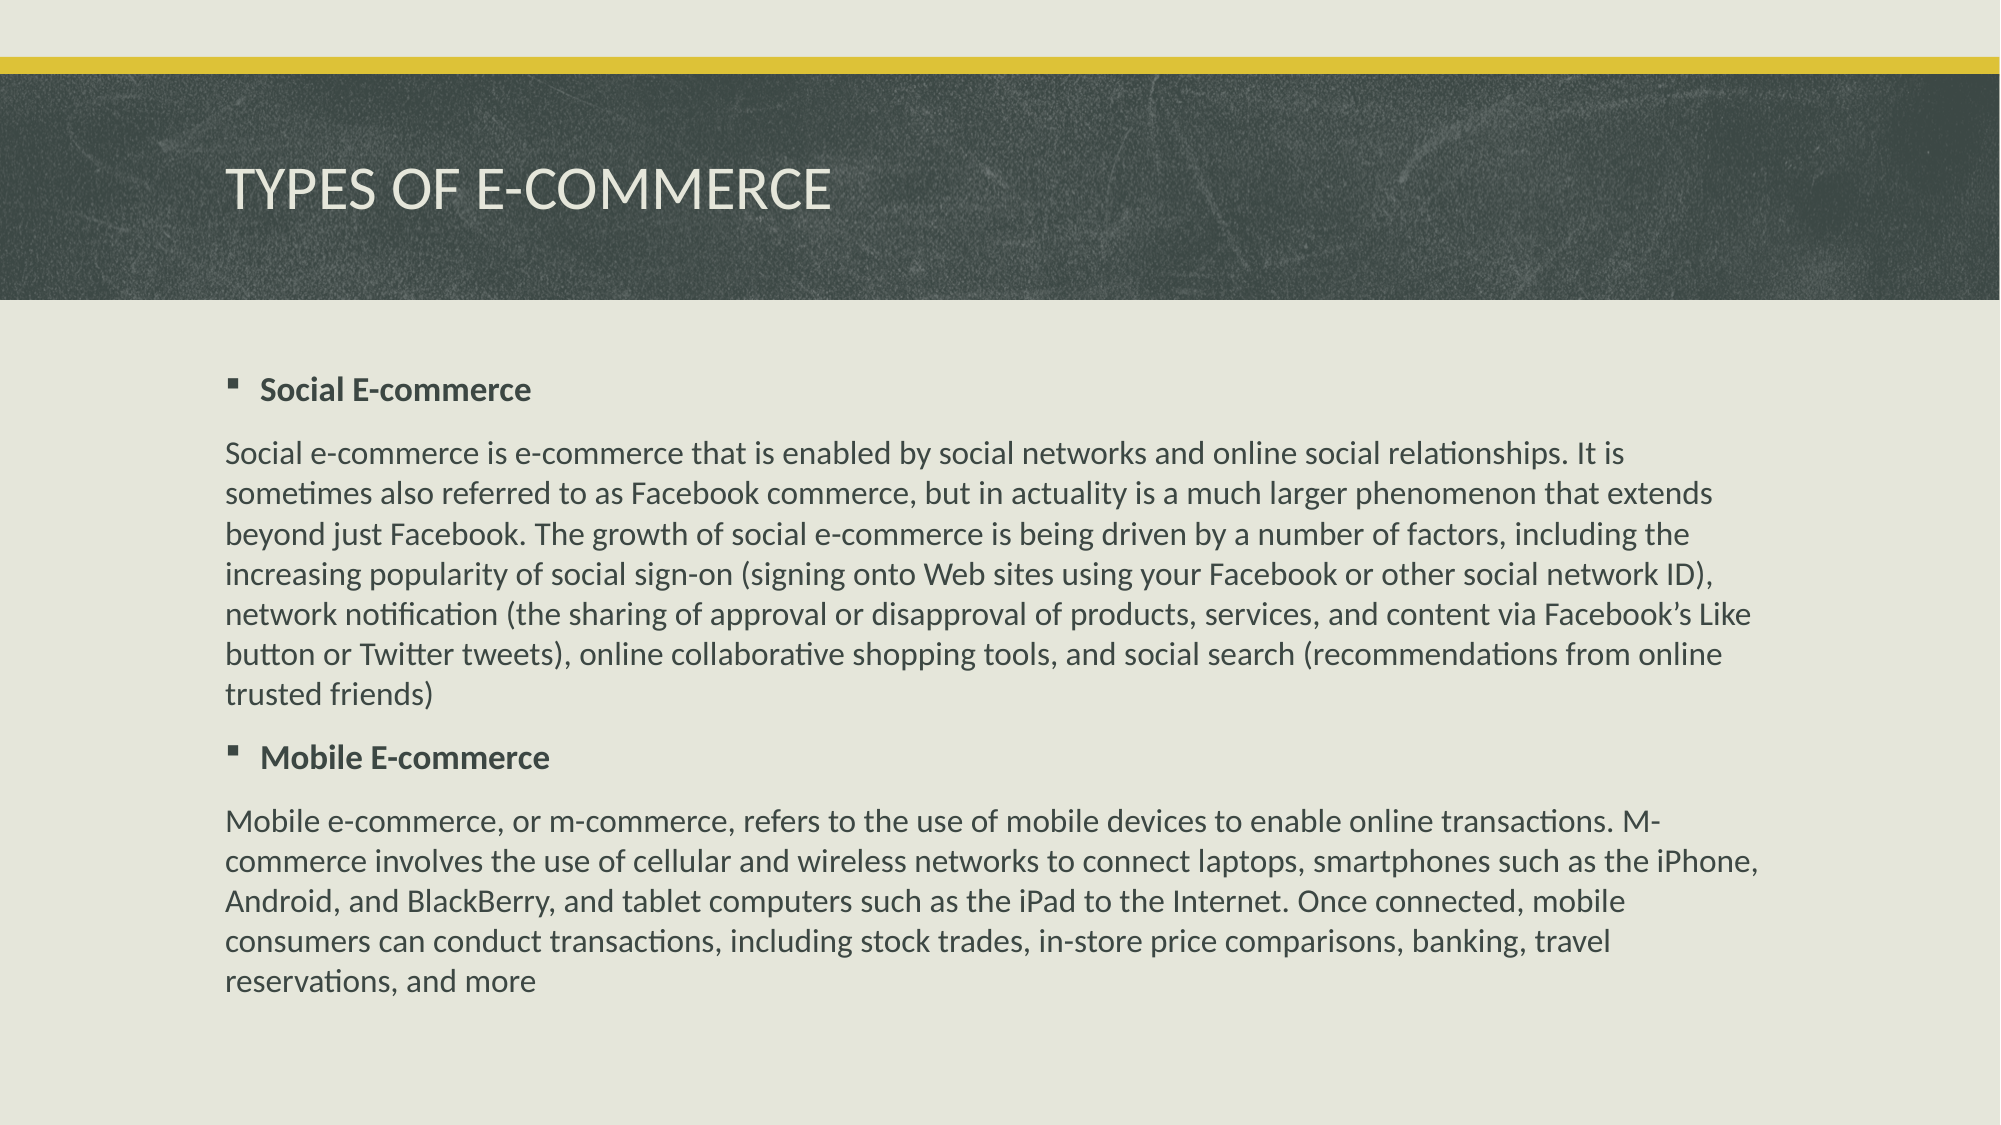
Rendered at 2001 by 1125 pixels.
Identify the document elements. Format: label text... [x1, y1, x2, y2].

list Social E-commerce Social e-commerce is e-commerce that is enabled by social networks and online social relationships. It is sometimes also referred to as Facebook commerce, but in actuality is a much larger phenomenon that extends beyond just Facebook. The growth of social e-commerce is being driven by a number of factors, including the increasing popularity of social sign-on (signing onto Web sites using your Facebook or other social network ID), network notification (the sharing of approval or disapproval of products, services, and content via Facebook’s Like button or Twitter tweets), online collaborative shopping tools, and social search (recommendations from online trusted friends) Mobile E-commerce Mobile e-commerce, or m-commerce, refers to the use of mobile devices to enable online transactions. M-commerce involves the use of cellular and wireless networks to connect laptops, smartphones such as the iPhone, Android, and BlackBerry, and tablet computers such as the iPad to the Internet. Once connected, mobile consumers can conduct transactions, including stock trades, in-store price comparisons, banking, travel reservations, and more [210, 359, 1790, 1014]
title TYPES OF E-COMMERCE [210, 76, 1790, 300]
picture [0, 74, 2000, 300]
